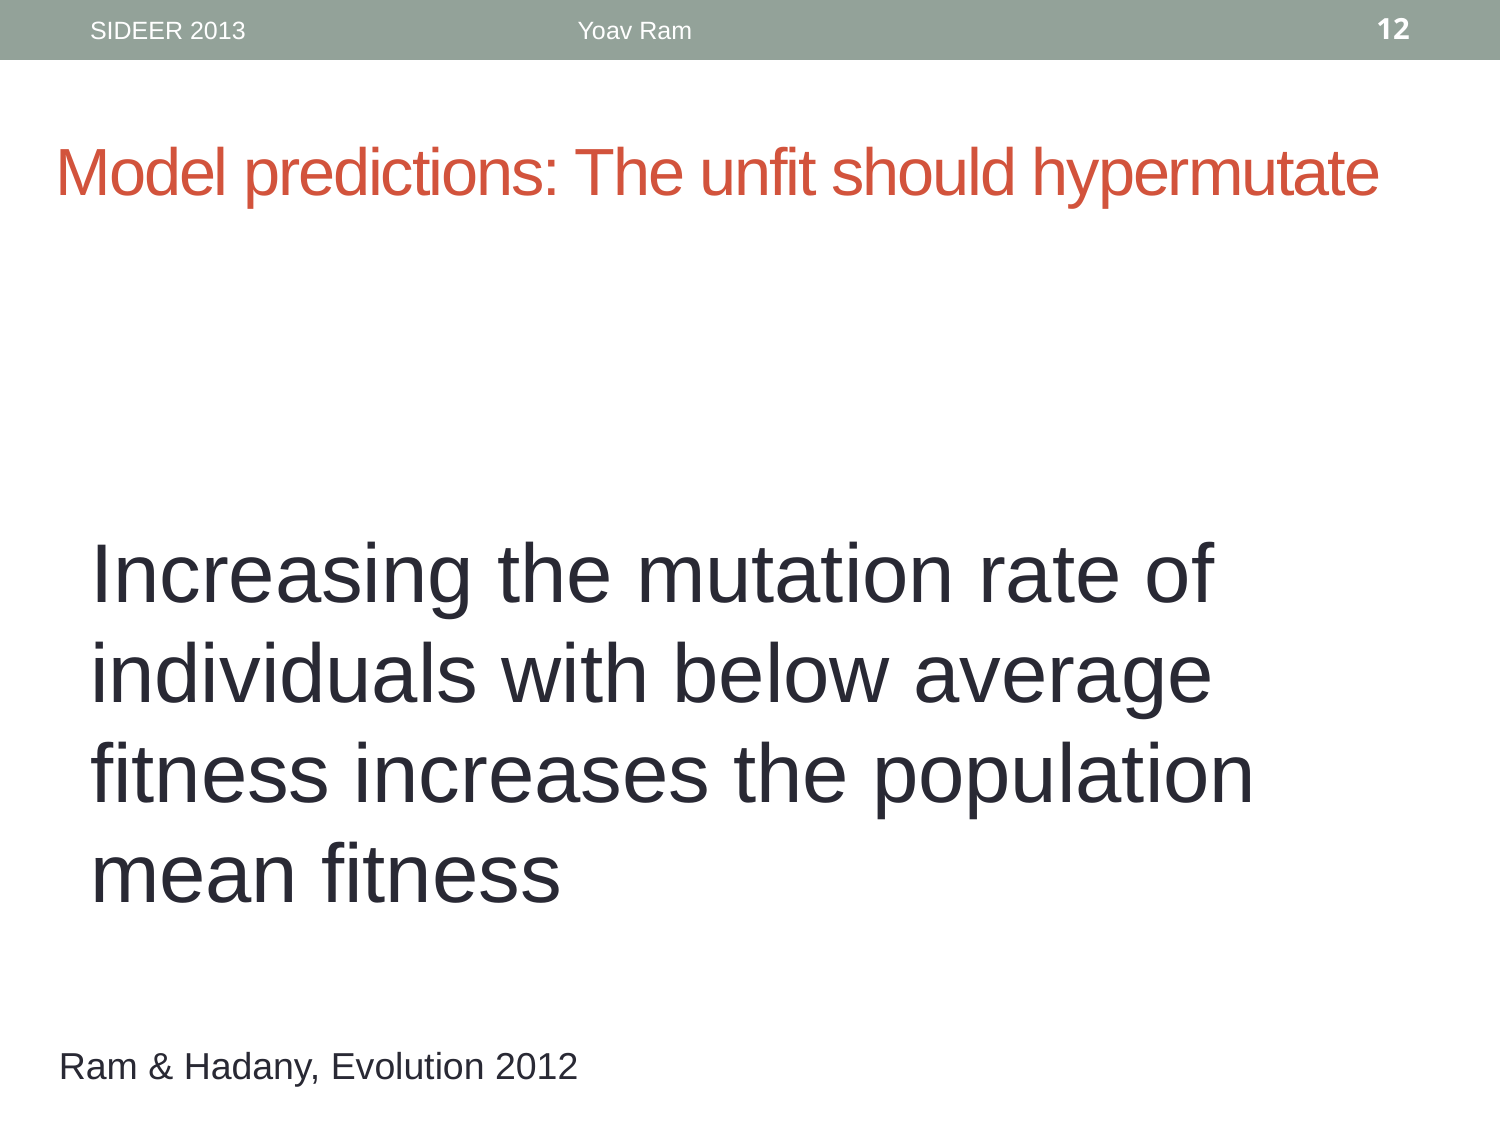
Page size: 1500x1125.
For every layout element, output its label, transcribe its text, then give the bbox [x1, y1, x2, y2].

title Model predictions: The unfit should hypermutate [40, 87, 1459, 250]
slide_number 12 [1250, 3, 1425, 57]
text_box Ram & Hadany, Evolution 2012 [44, 1034, 594, 1095]
slide_number SIDEER 2013 [75, 3, 550, 57]
footer Yoav Ram [562, 3, 1238, 57]
